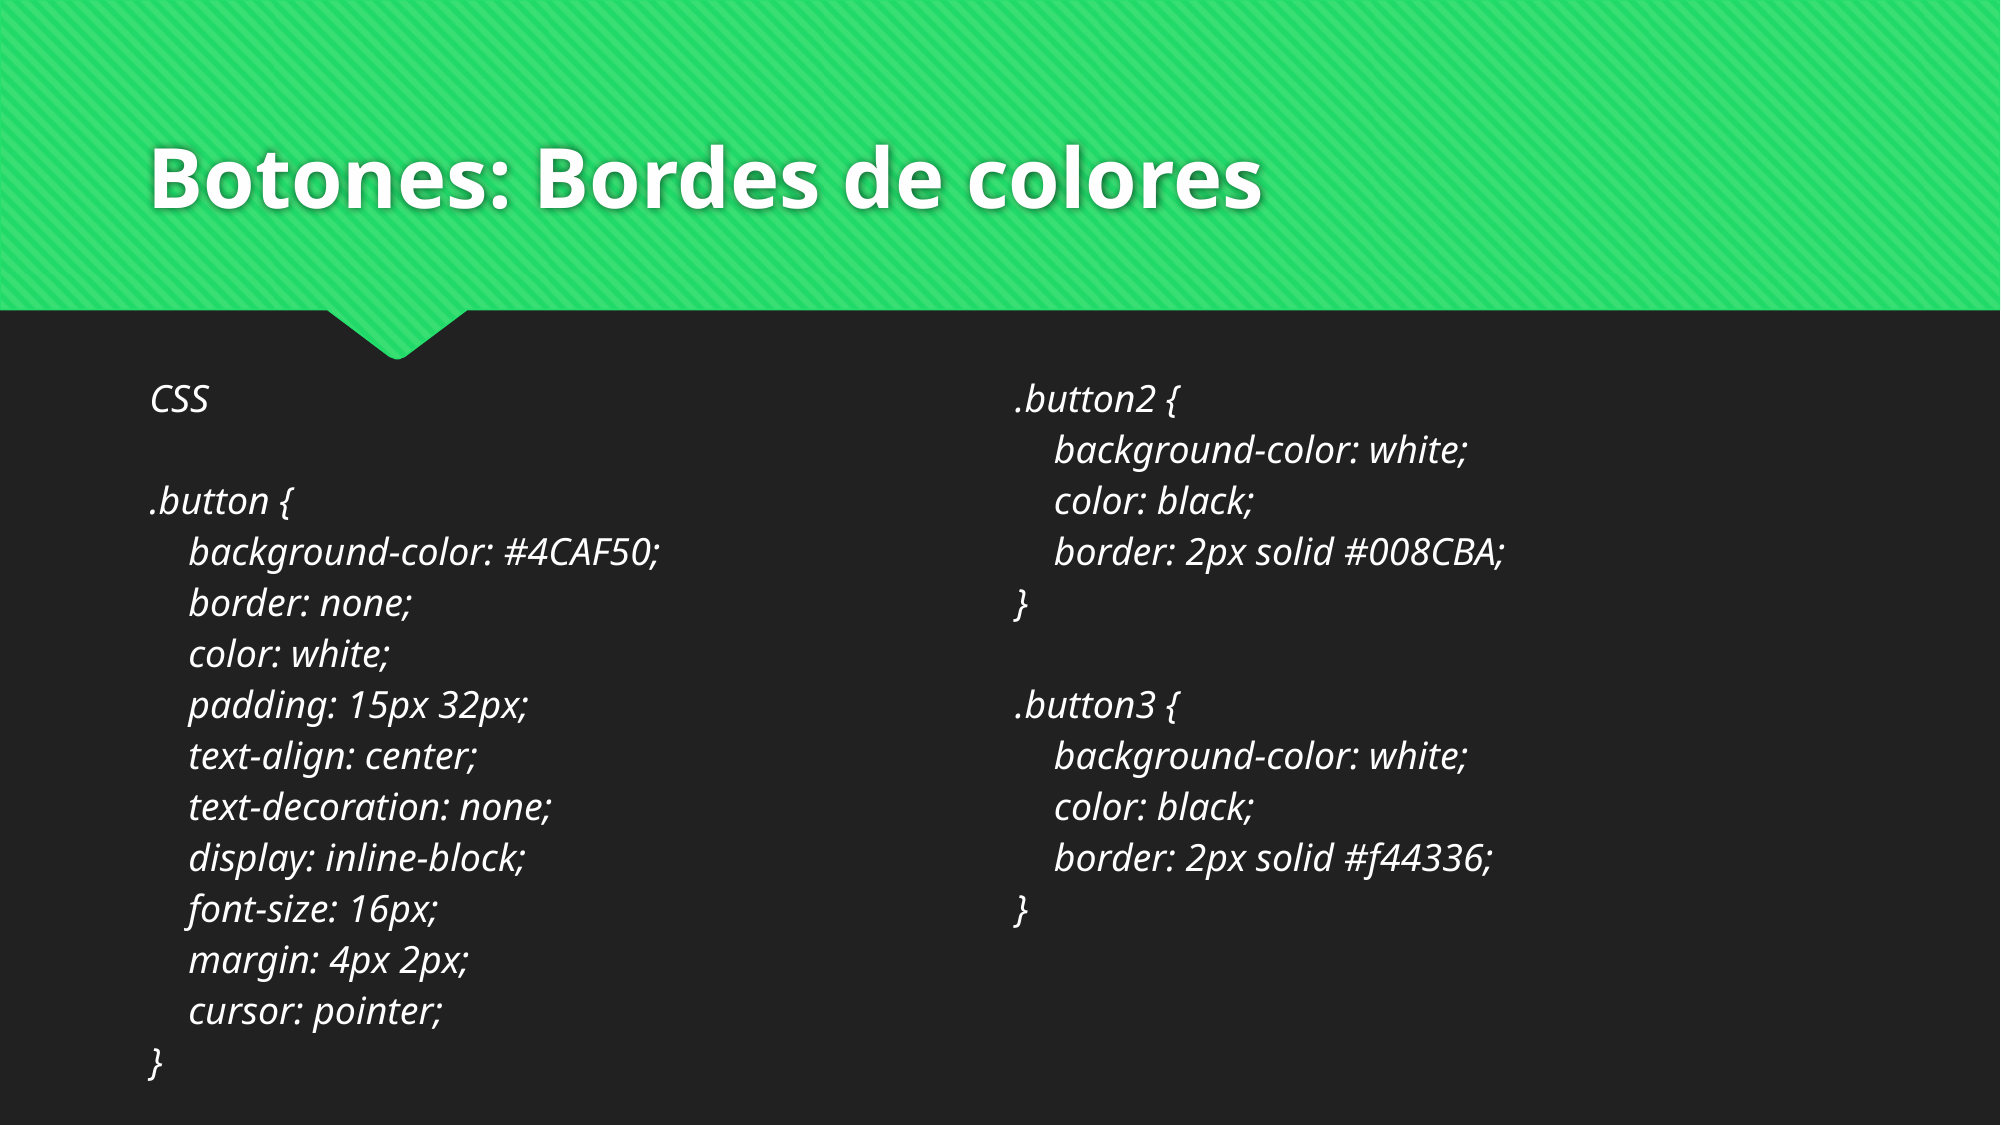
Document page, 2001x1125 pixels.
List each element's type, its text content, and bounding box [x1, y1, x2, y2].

title Botones: Bordes de colores [132, 73, 1868, 233]
table_header .button2 { background-color: white; color: black; border: 2px solid #008CBA; } .button3 { background-color: white; color: black; border: 2px solid #f44336; } [1000, 365, 1865, 1094]
table_header CSS .button { background-color: #4CAF50; border: none; color: white; padding: 15px 32px; text-align: center; text-decoration: none; display: inline-block; font-size: 16px; margin: 4px 2px; cursor: pointer; } [134, 365, 1000, 1094]
